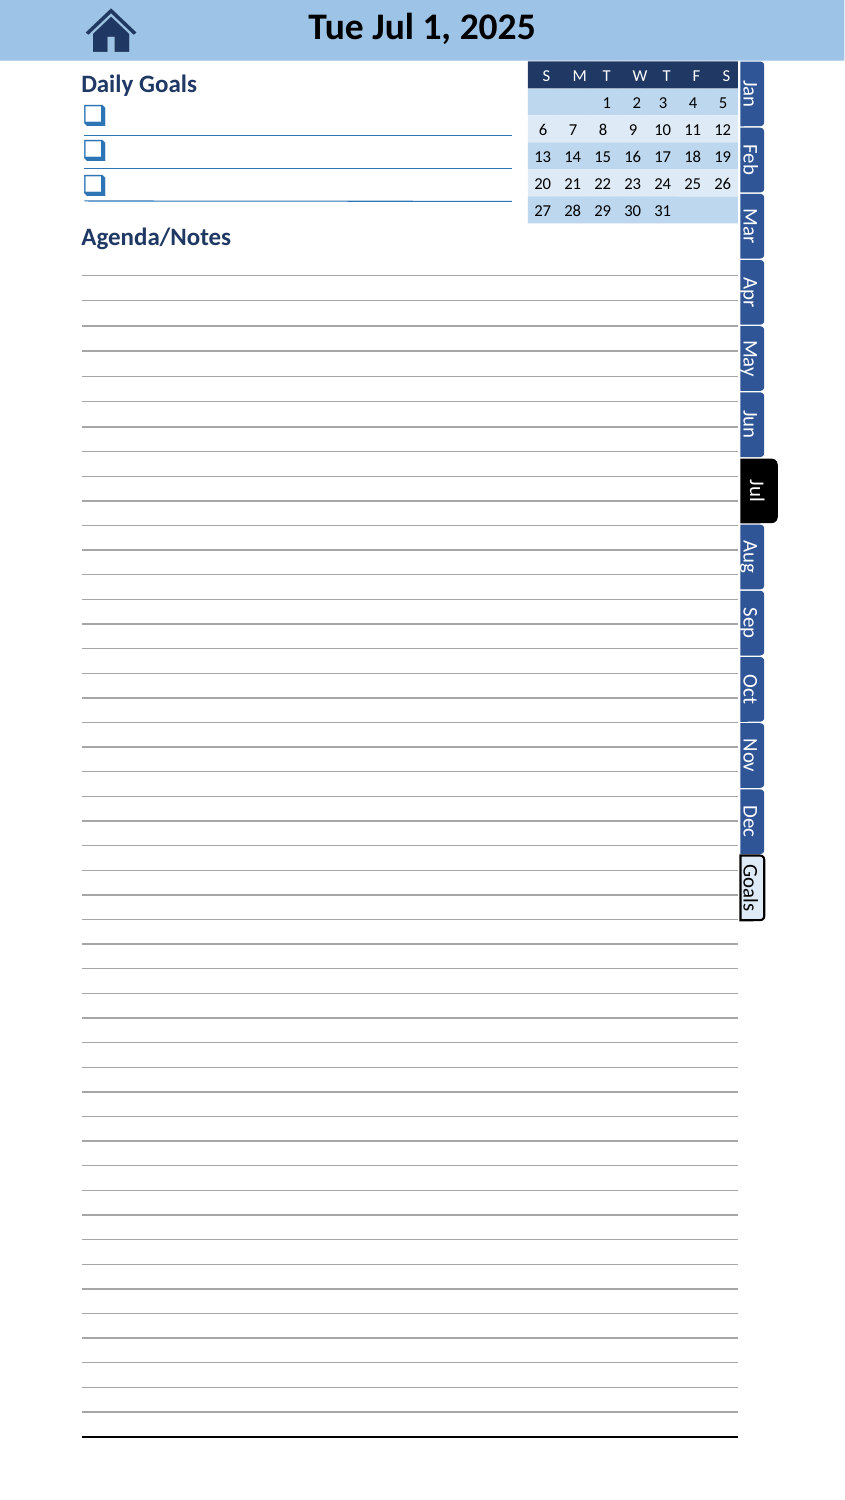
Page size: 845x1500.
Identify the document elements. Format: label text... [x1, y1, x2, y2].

picture [82, 1, 140, 59]
list Tue Jul 1, 2025 [190, 0, 655, 61]
